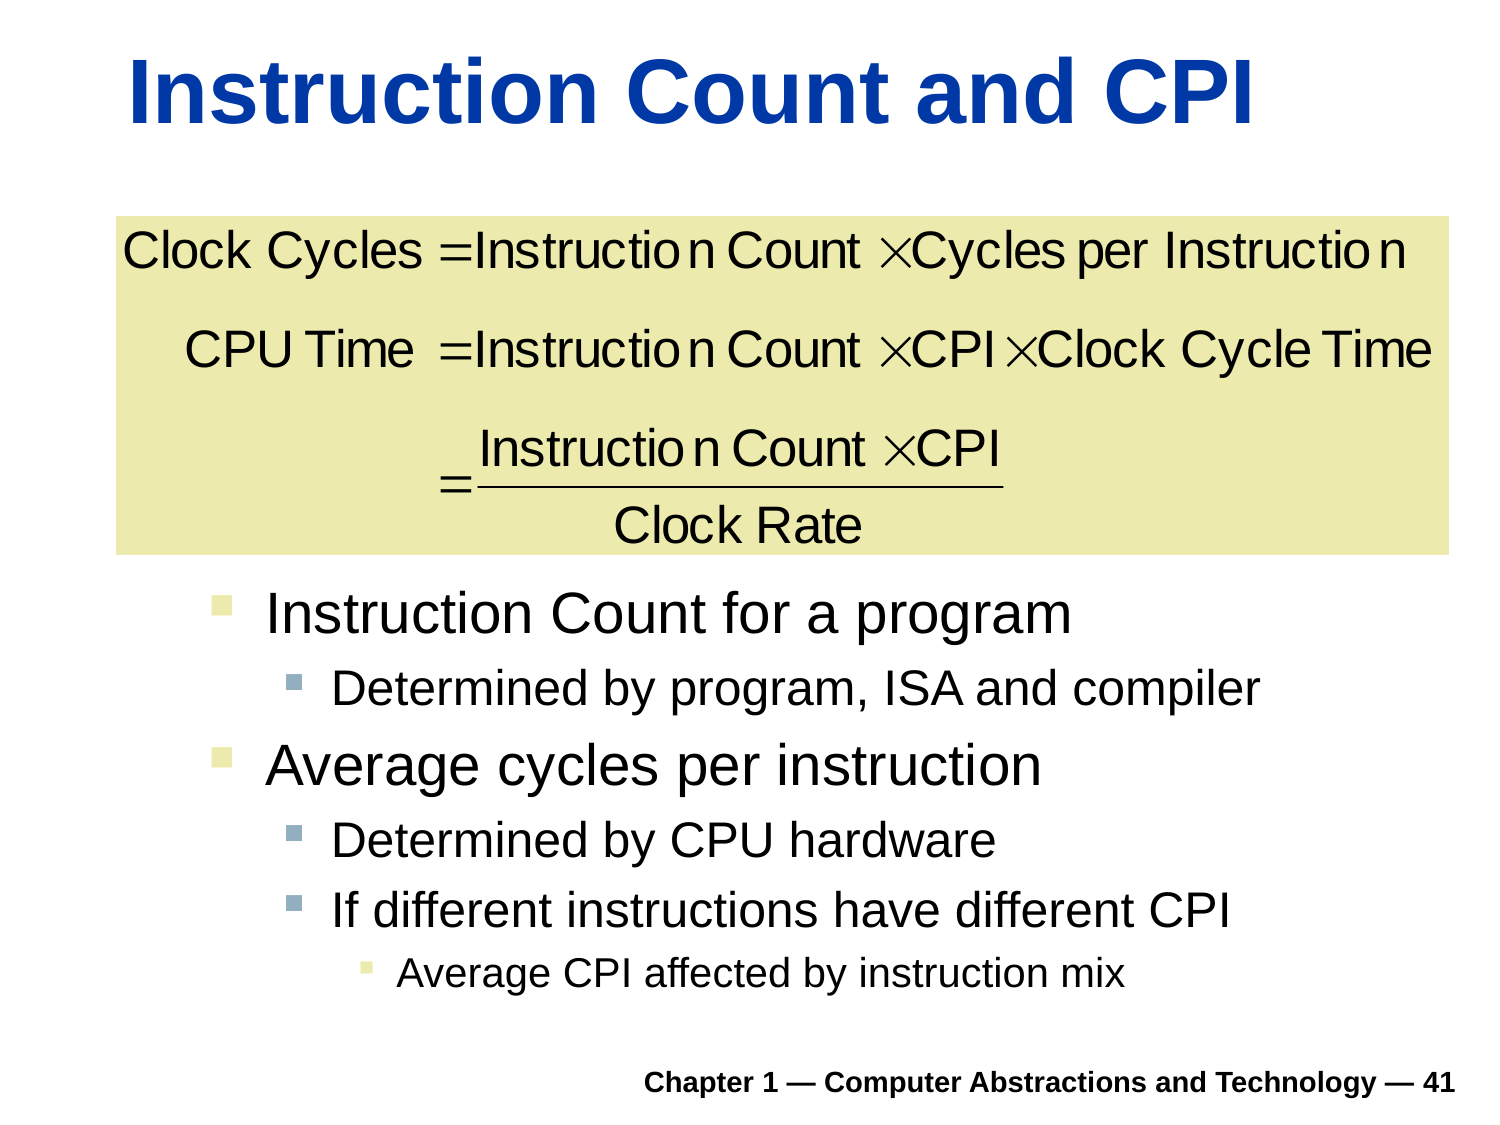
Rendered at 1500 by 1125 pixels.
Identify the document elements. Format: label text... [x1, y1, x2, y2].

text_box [115, 216, 1450, 556]
title Instruction Count and CPI [112, 23, 1468, 149]
list Instruction Count for a program Determined by program, ISA and compiler Average cycles per instruction Determined by CPU hardware If different instructions have different CPI Average CPI affected by instruction mix [193, 567, 1469, 1024]
footer Chapter 1 — Computer Abstractions and Technology — 41 [277, 1046, 1471, 1106]
